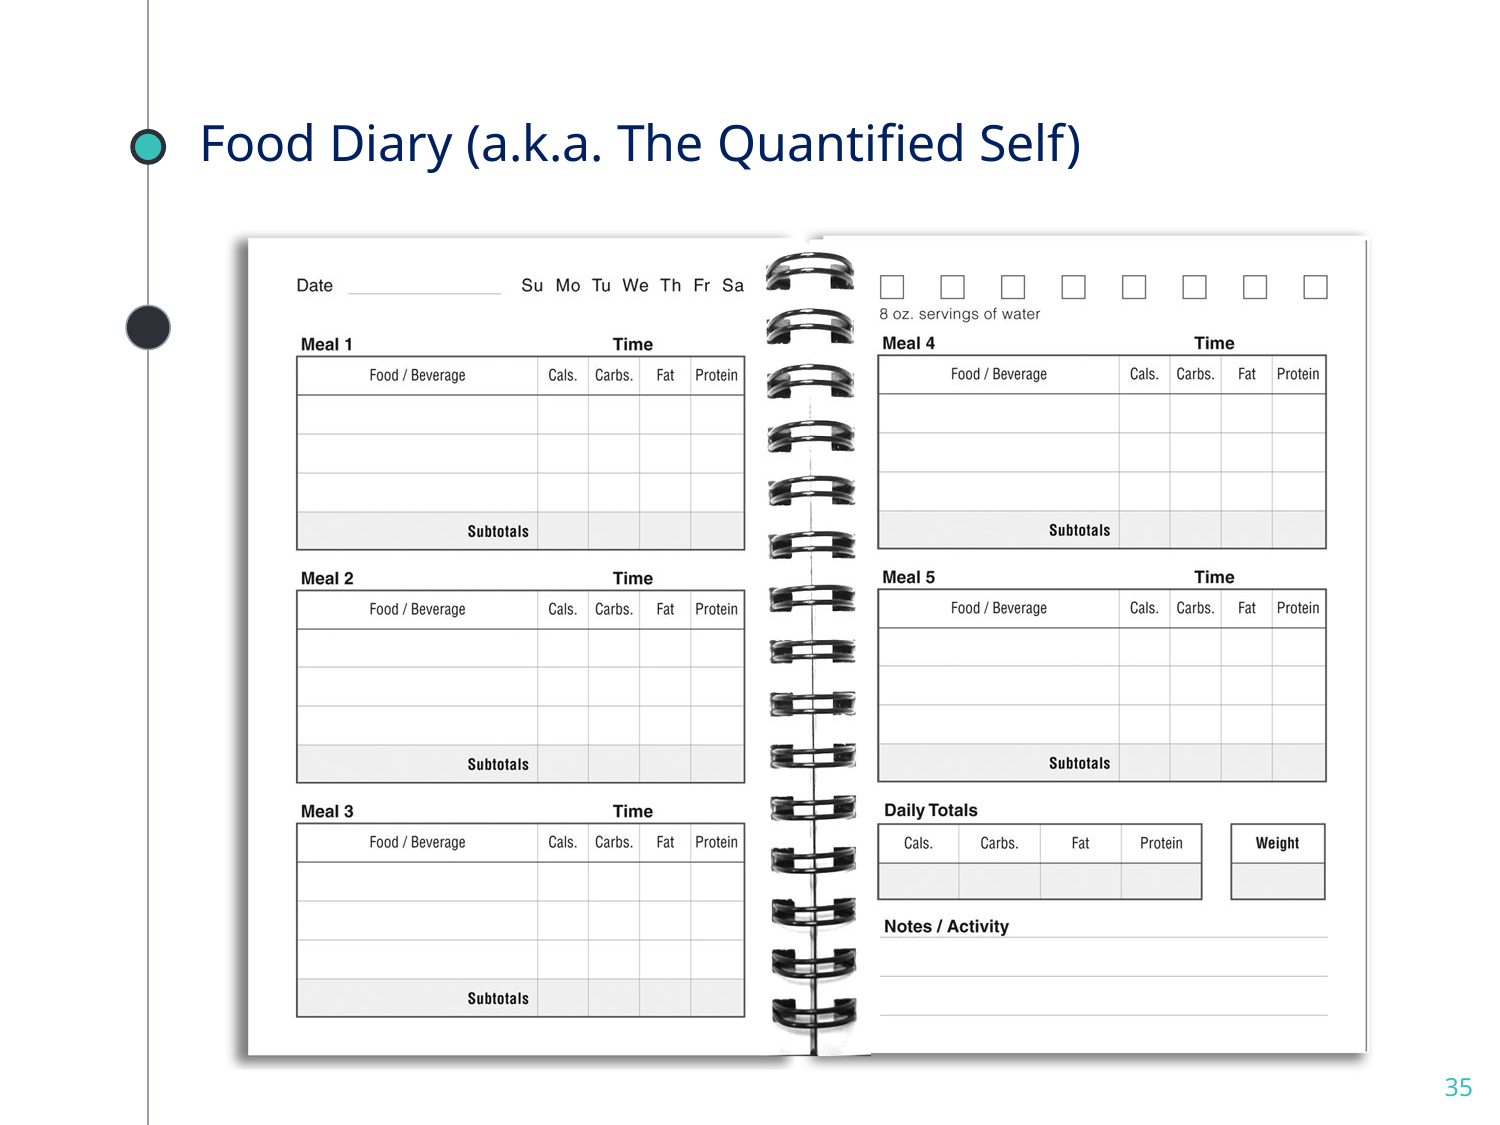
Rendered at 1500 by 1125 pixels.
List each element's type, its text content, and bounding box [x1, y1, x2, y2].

slide_number 35 [1398, 1056, 1489, 1125]
picture [201, 210, 1399, 1091]
title Food Diary (a.k.a. The Quantified Self) [184, 122, 1462, 187]
